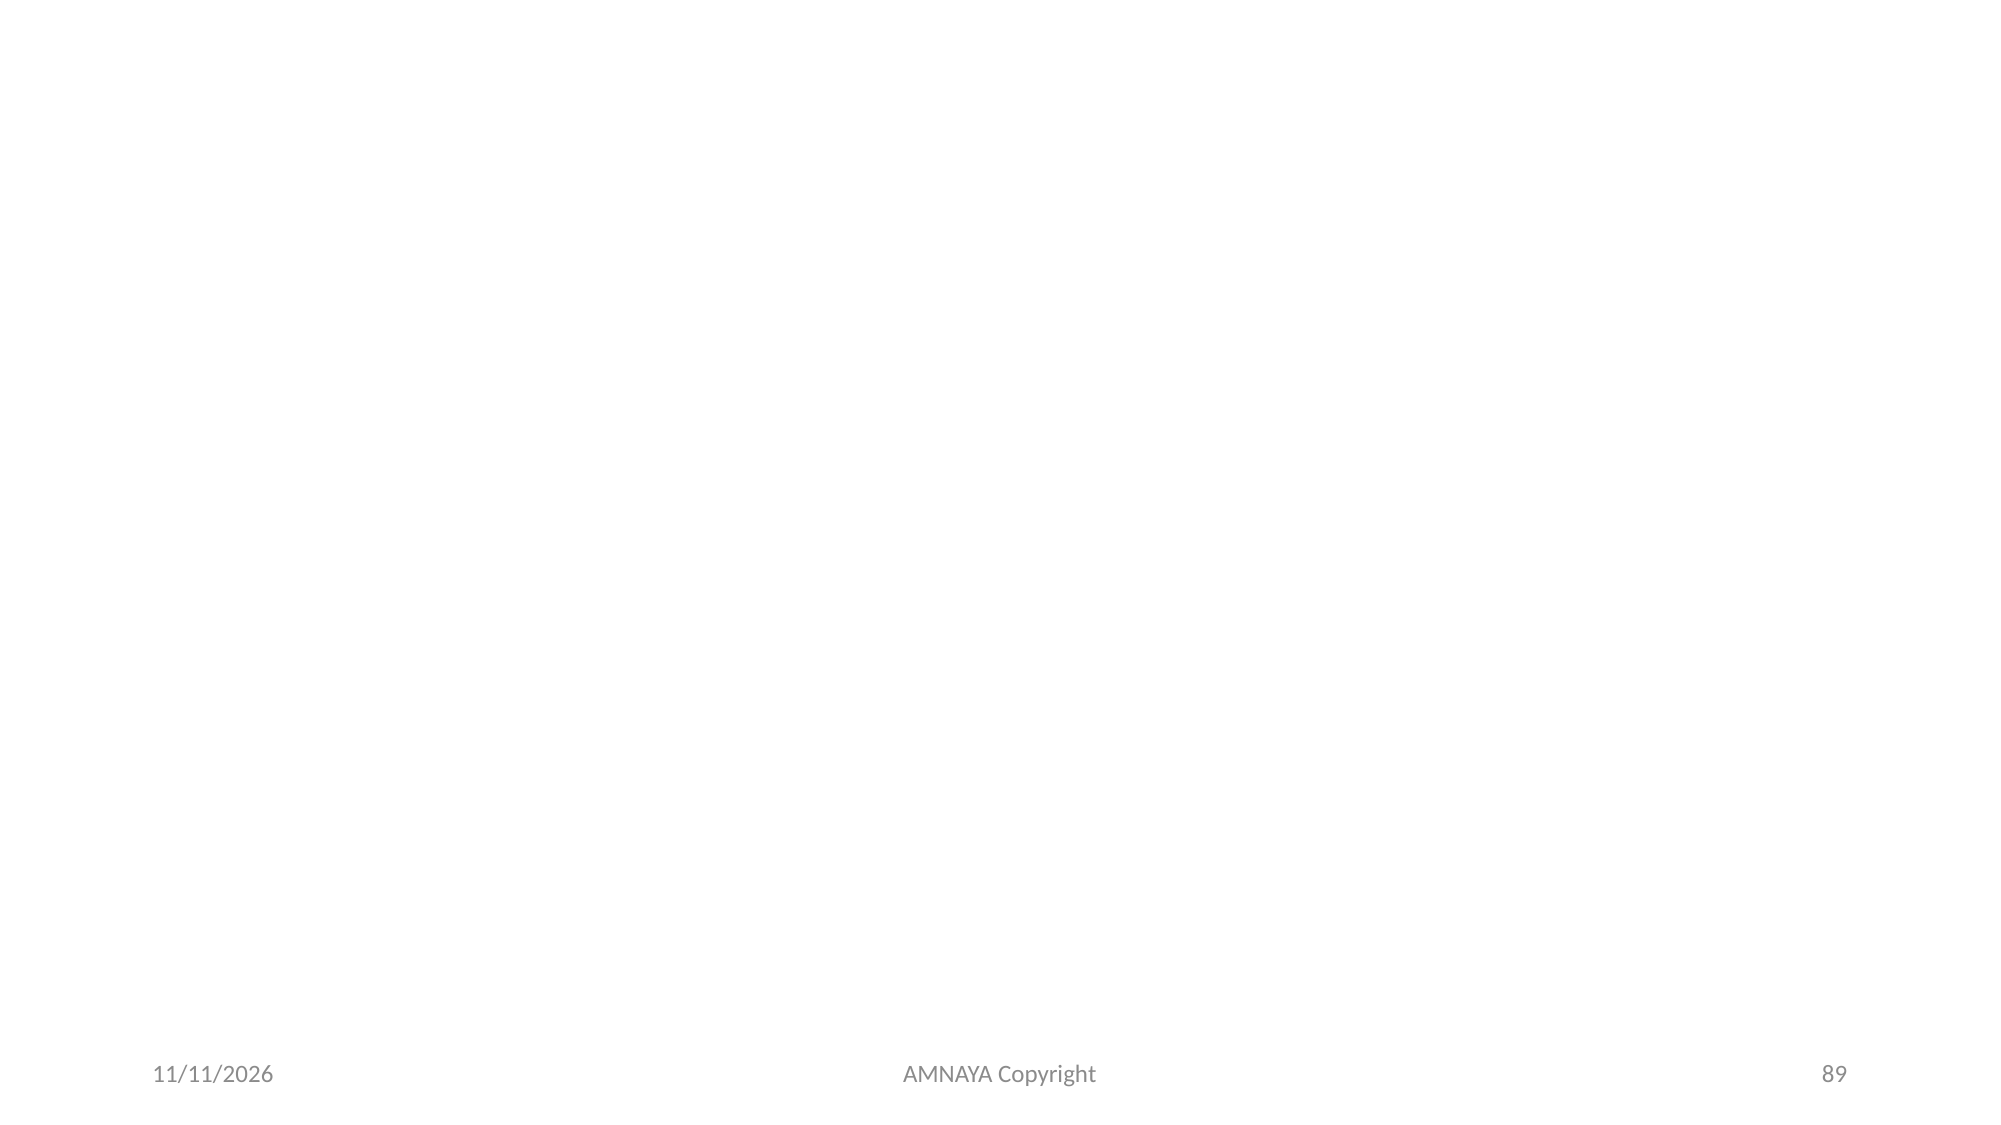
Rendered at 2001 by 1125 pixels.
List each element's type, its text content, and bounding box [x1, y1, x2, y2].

slide_number 89 [1412, 1042, 1863, 1103]
footer AMNAYA Copyright [662, 1042, 1338, 1103]
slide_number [137, 1042, 588, 1103]
